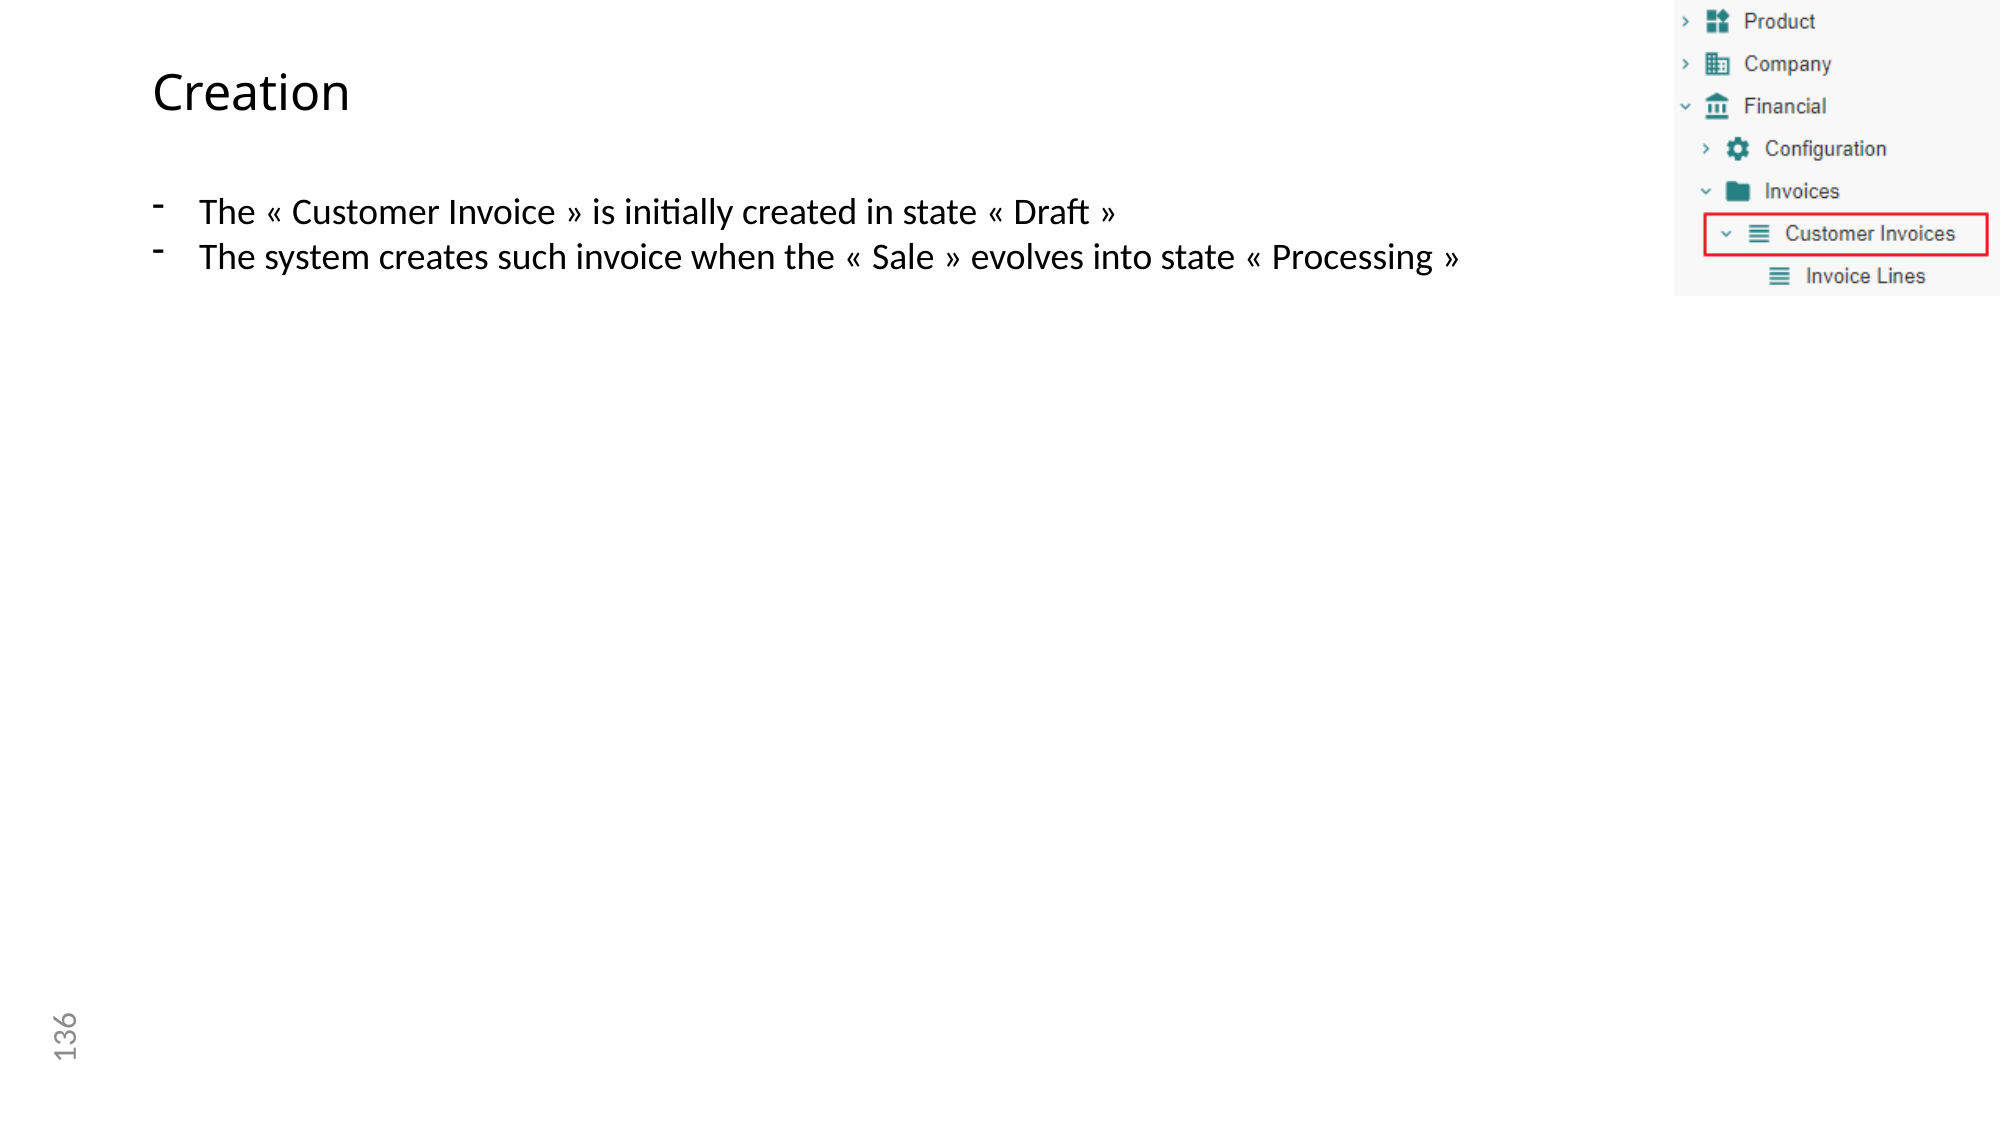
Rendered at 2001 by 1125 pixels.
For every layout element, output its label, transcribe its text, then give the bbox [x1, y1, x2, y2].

picture [1674, 0, 2000, 296]
title Creation [137, 59, 1674, 136]
text_box The « Customer Invoice » is initially created in state « Draft » The system creates such invoice when the « Sale » evolves into state « Processing » [137, 179, 1632, 284]
slide_number 136 [32, 969, 93, 1108]
